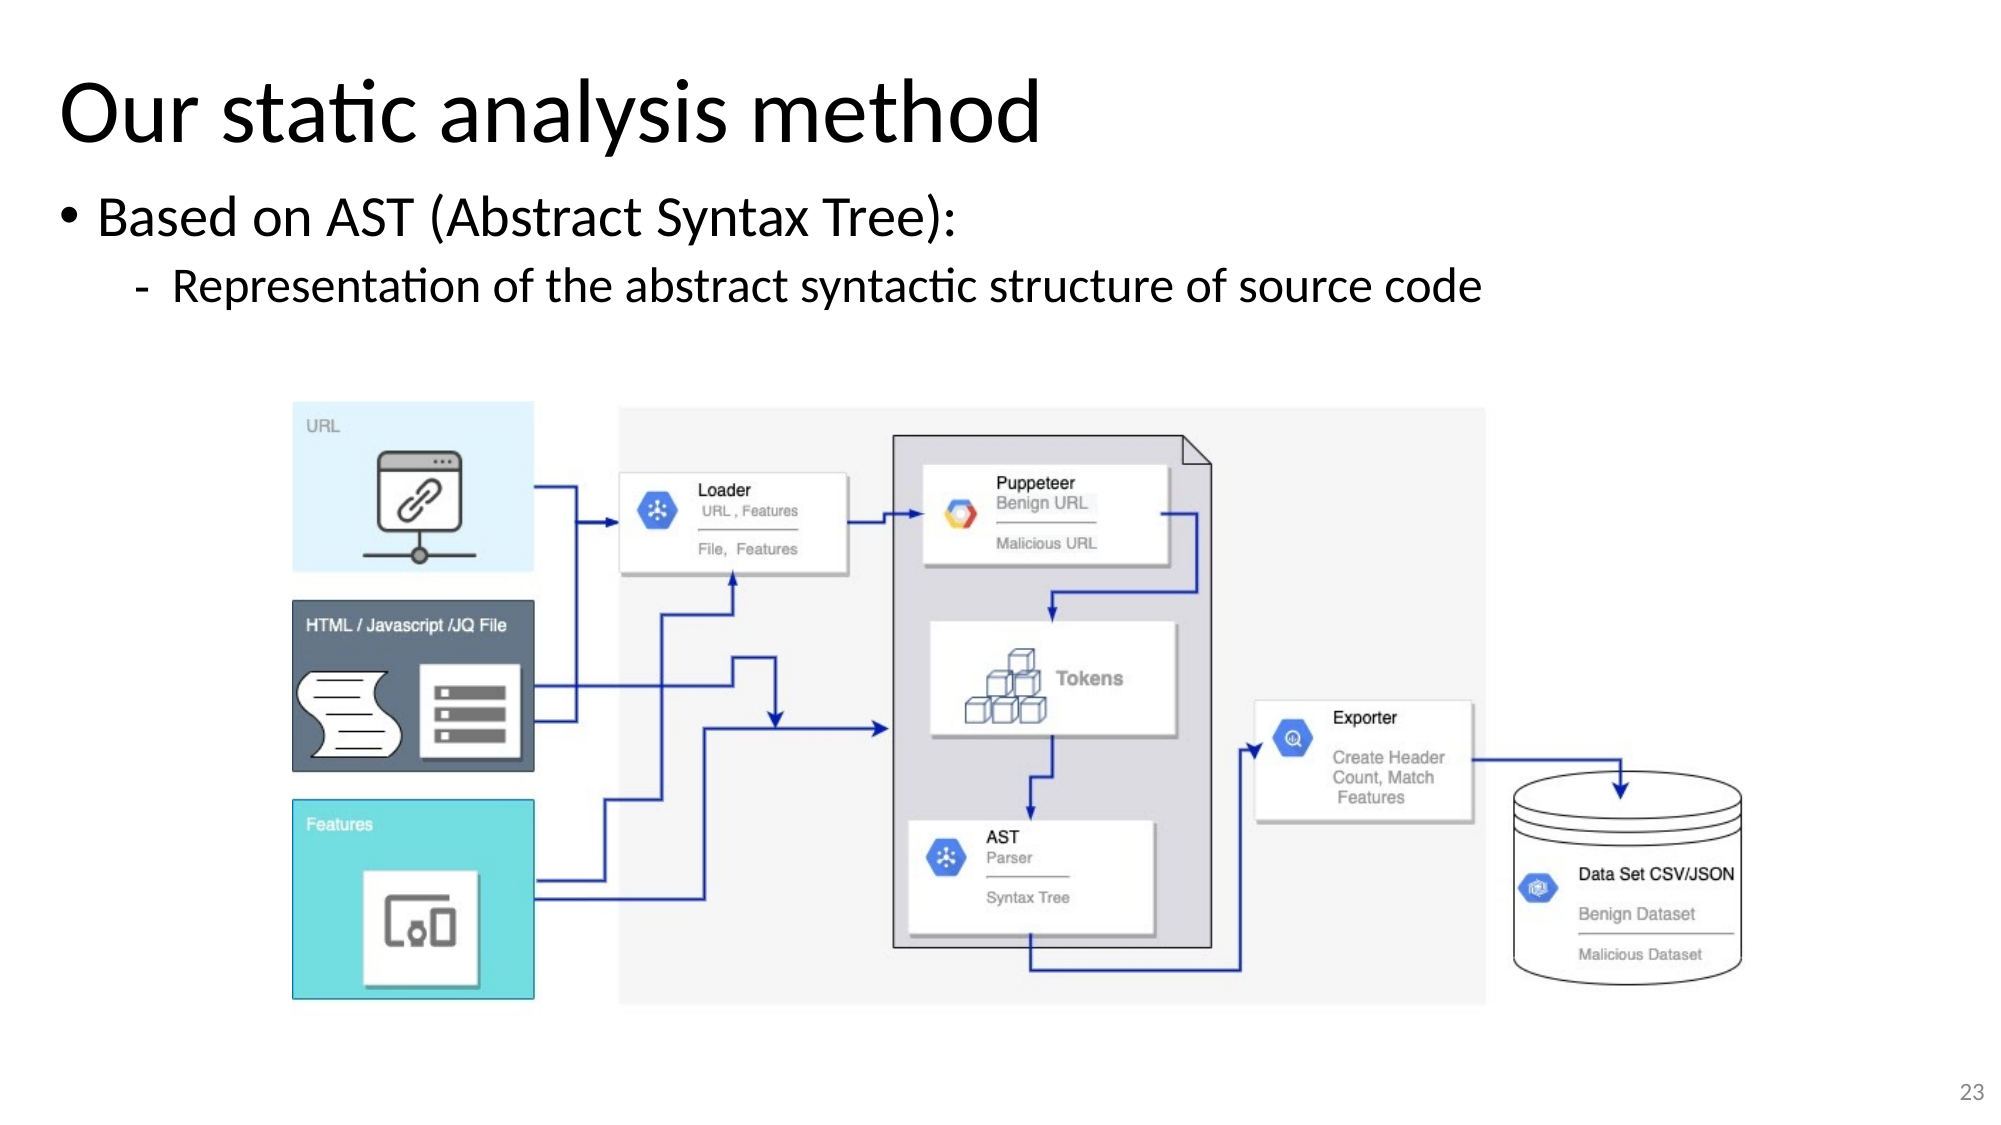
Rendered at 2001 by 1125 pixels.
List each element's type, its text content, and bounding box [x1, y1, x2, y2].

slide_number 22 [1550, 1060, 2000, 1121]
title Our static analysis method [44, 4, 1949, 178]
list Based on AST (Abstract Syntax Tree): Representation of the abstract syntactic structure of source code [44, 178, 1949, 1046]
picture [291, 401, 1745, 1061]
